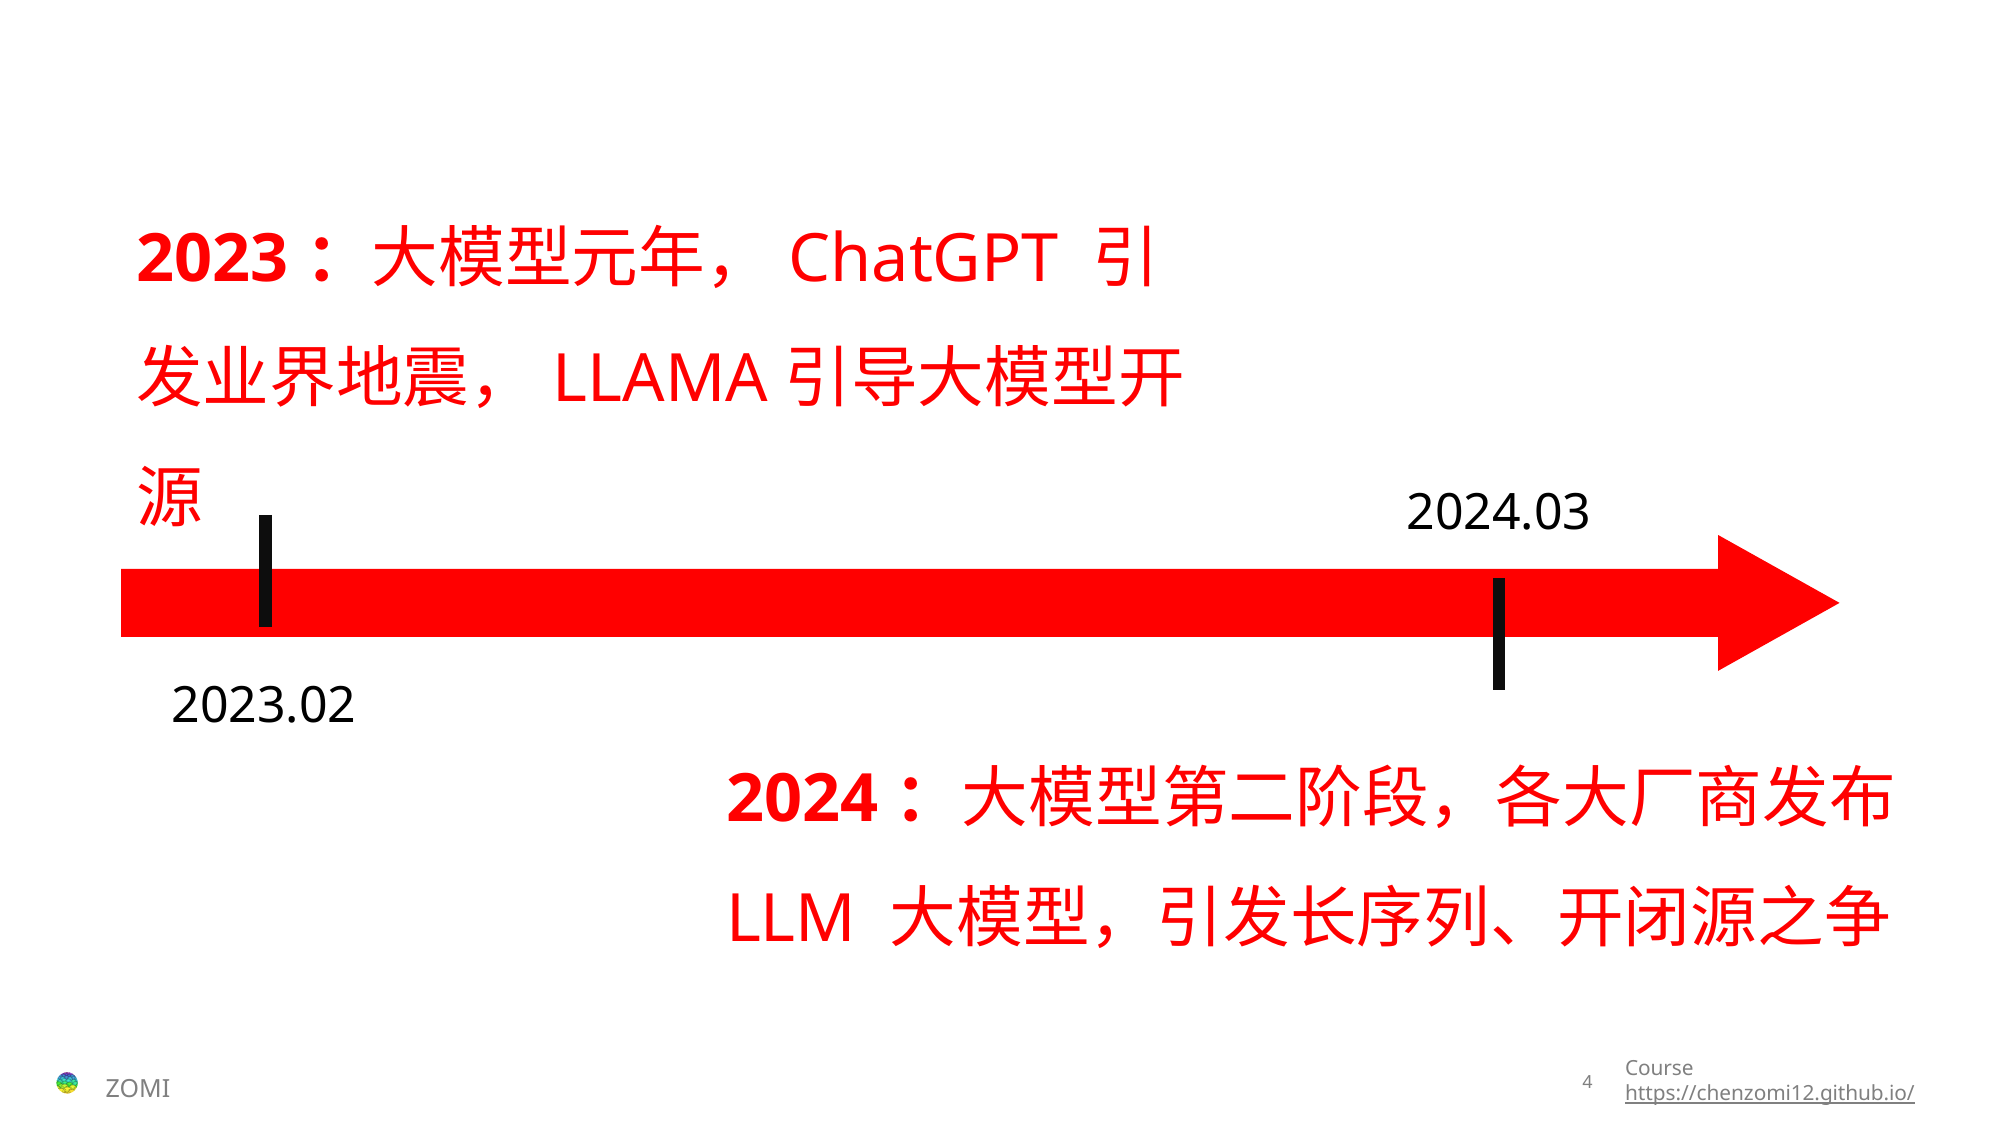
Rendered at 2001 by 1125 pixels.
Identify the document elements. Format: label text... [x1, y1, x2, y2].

picture [57, 1073, 77, 1093]
text_box [119, 533, 1842, 670]
text_box 2024：大模型第二阶段，各大厂商发布 LLM 大模型，引发长序列、开闭源之争 [711, 670, 1926, 999]
text_box 2024.03 [1325, 471, 1673, 547]
list 2023：大模型元年，ChatGPT 引发业界地震，LLAMA引导大模型开源 [121, 206, 1215, 503]
text_box 2023.02 [90, 665, 438, 740]
